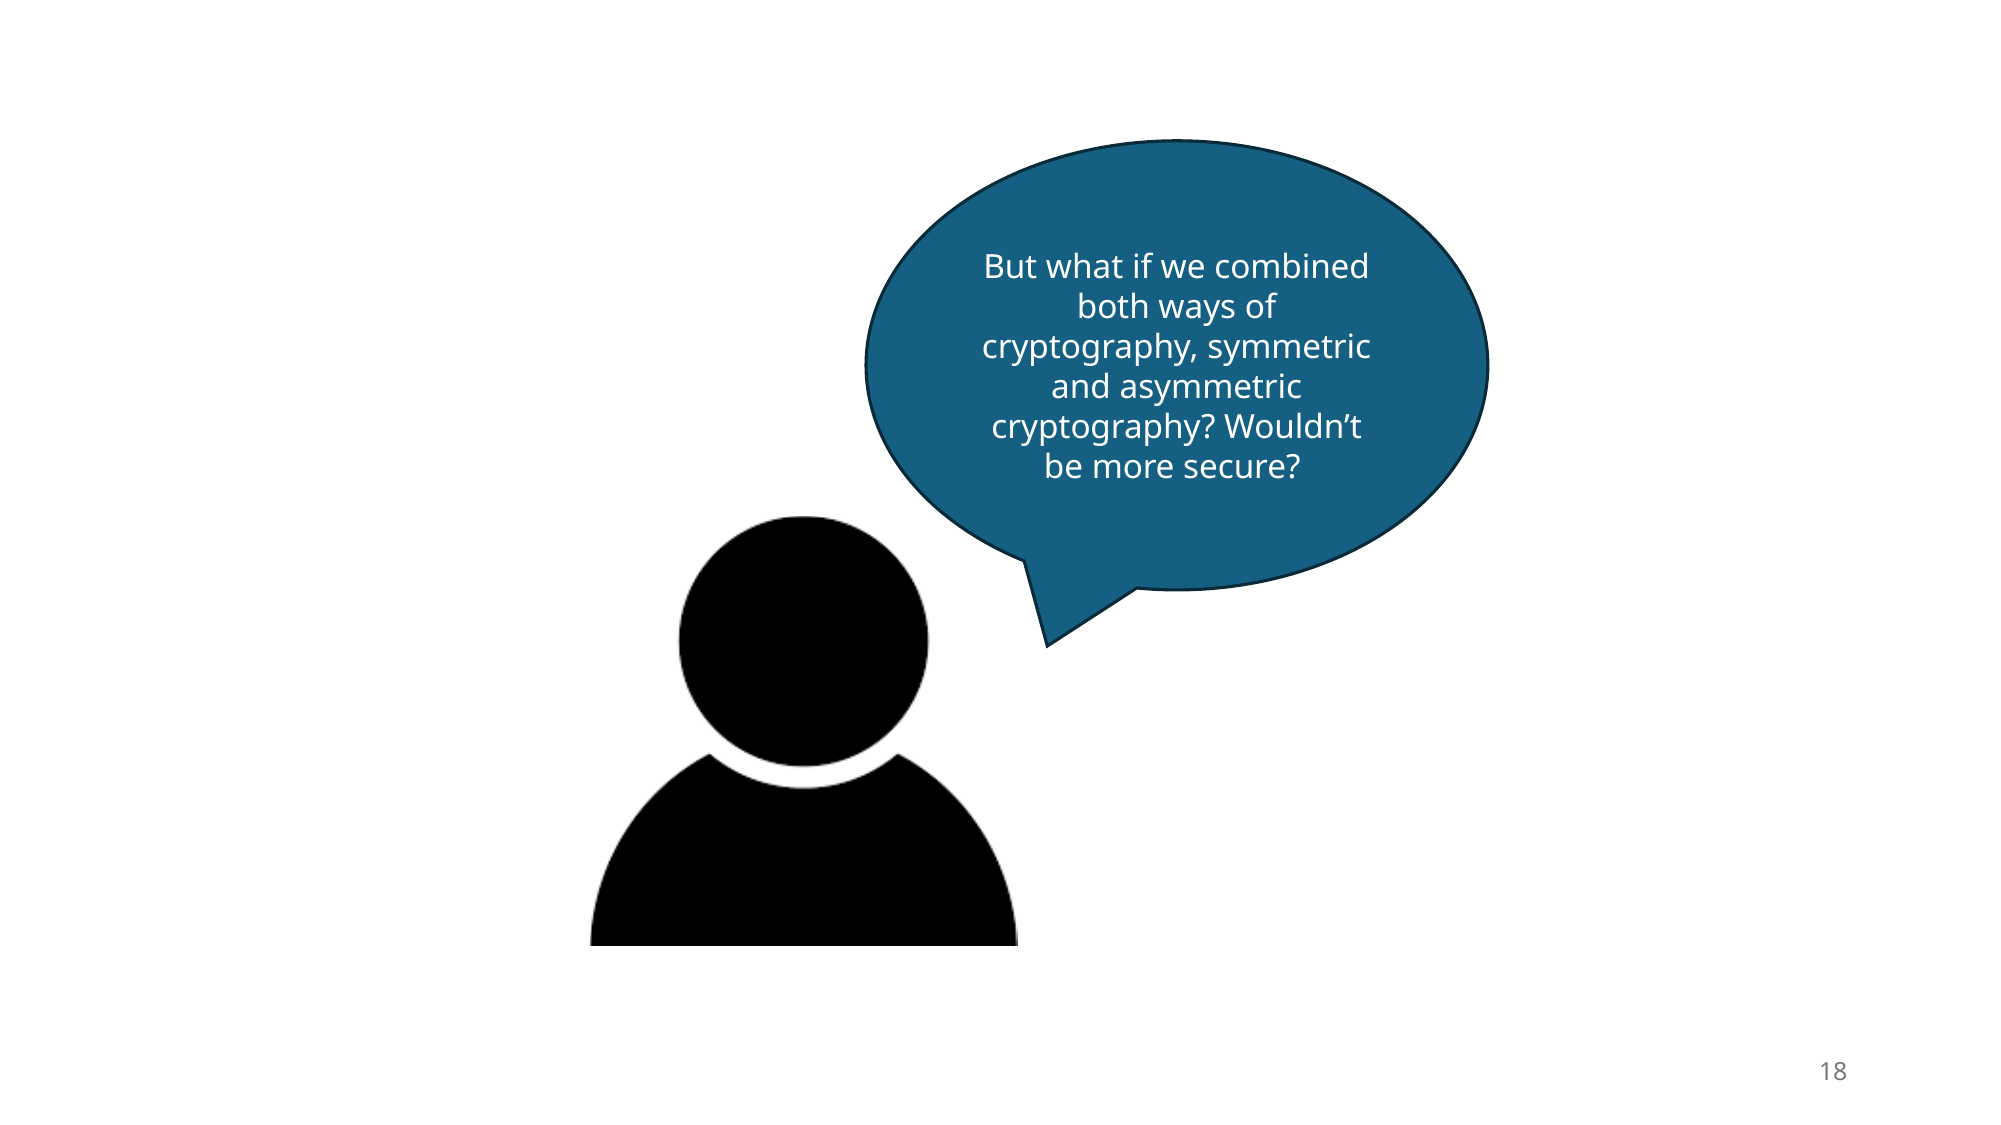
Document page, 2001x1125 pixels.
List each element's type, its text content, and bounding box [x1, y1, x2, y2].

picture [589, 515, 1019, 947]
slide_number 18 [1412, 1042, 1863, 1103]
text_box But what if we combined both ways of cryptography, symmetric and asymmetric cryptography? Wouldn’t be more secure? [864, 139, 1490, 649]
